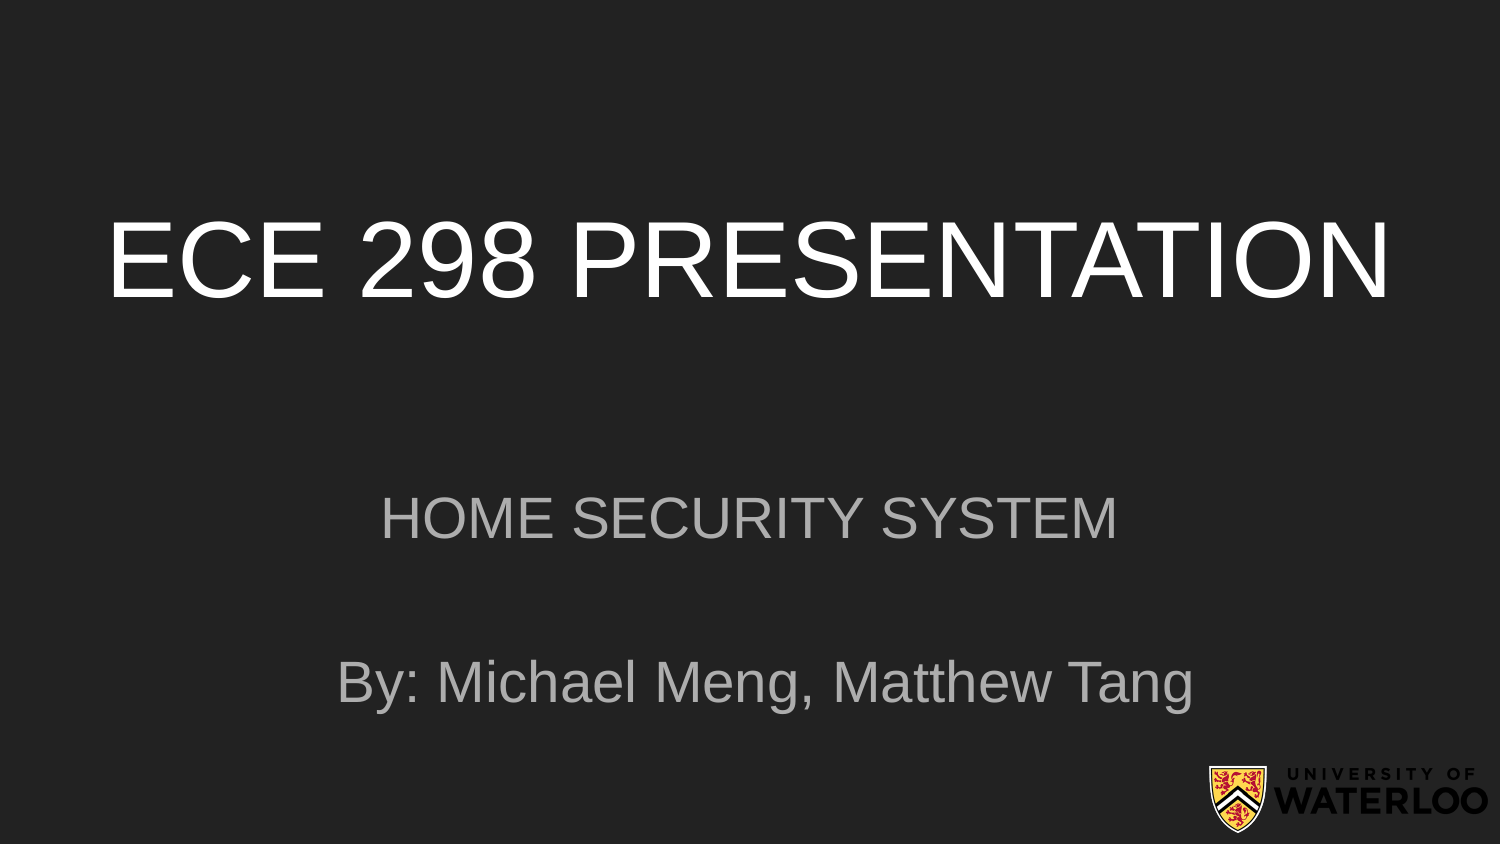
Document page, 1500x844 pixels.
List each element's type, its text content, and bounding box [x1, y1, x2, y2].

title ECE 298 PRESENTATION [51, 168, 1449, 334]
picture [1196, 743, 1500, 844]
subtitle HOME SECURITY SYSTEM [51, 464, 1449, 595]
subtitle By: Michael Meng, Matthew Tang [67, 629, 1465, 760]
